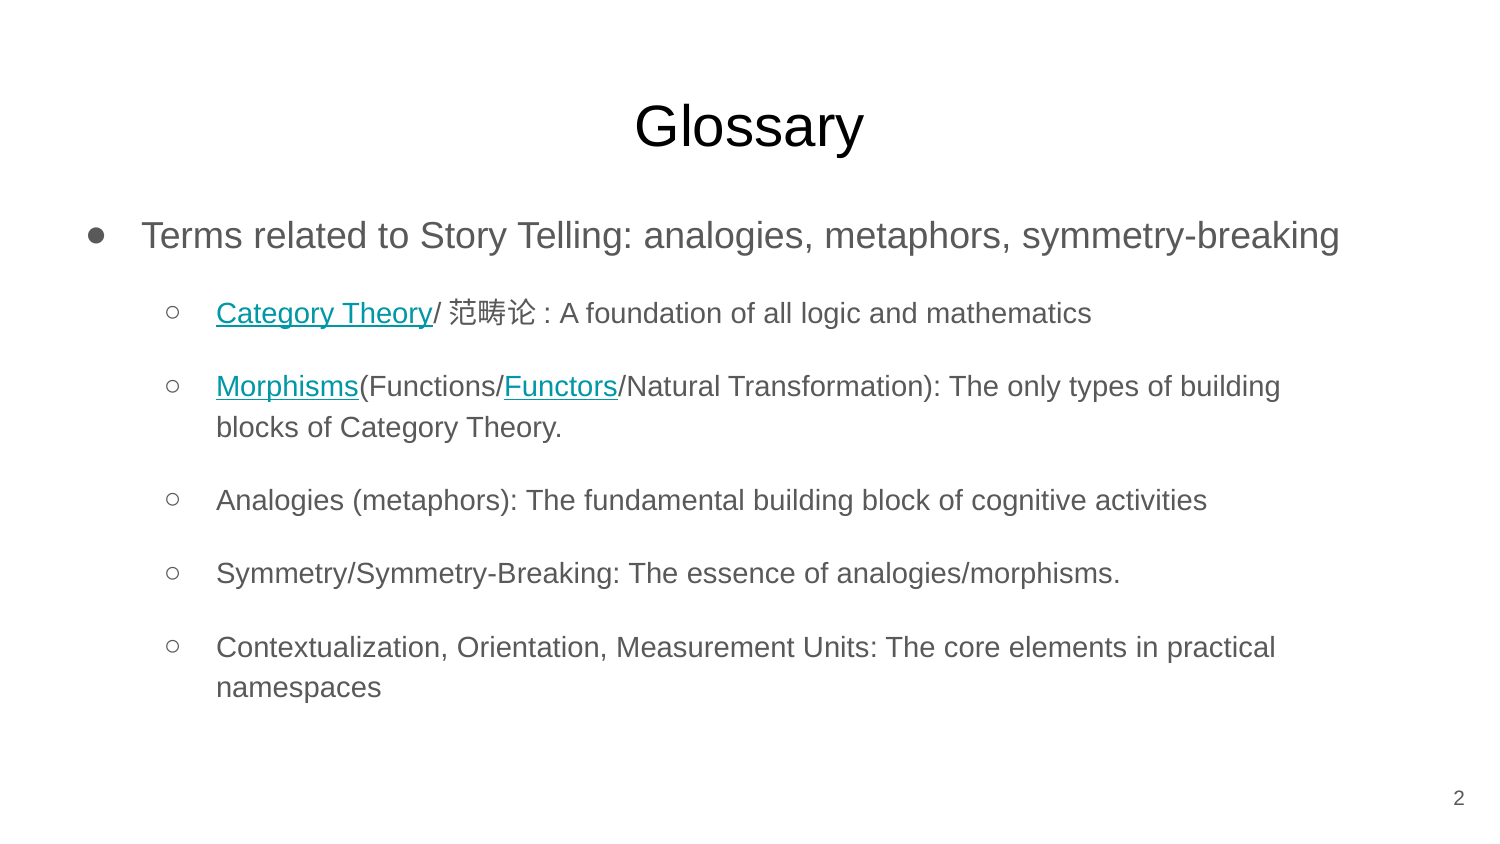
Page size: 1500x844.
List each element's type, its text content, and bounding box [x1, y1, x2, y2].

title Glossary [51, 72, 1449, 167]
list Terms related to Story Telling: analogies, metaphors, symmetry-breaking Category Theory/范畴论: A foundation of all logic and mathematics Morphisms(Functions/Functors/Natural Transformation): The only types of building blocks of Category Theory. Analogies (metaphors): The fundamental building block of cognitive activities Symmetry/Symmetry-Breaking: The essence of analogies/morphisms. Contextualization, Orientation, Measurement Units: The core elements in practical namespaces [51, 189, 1379, 750]
slide_number 2 [1389, 764, 1480, 830]
